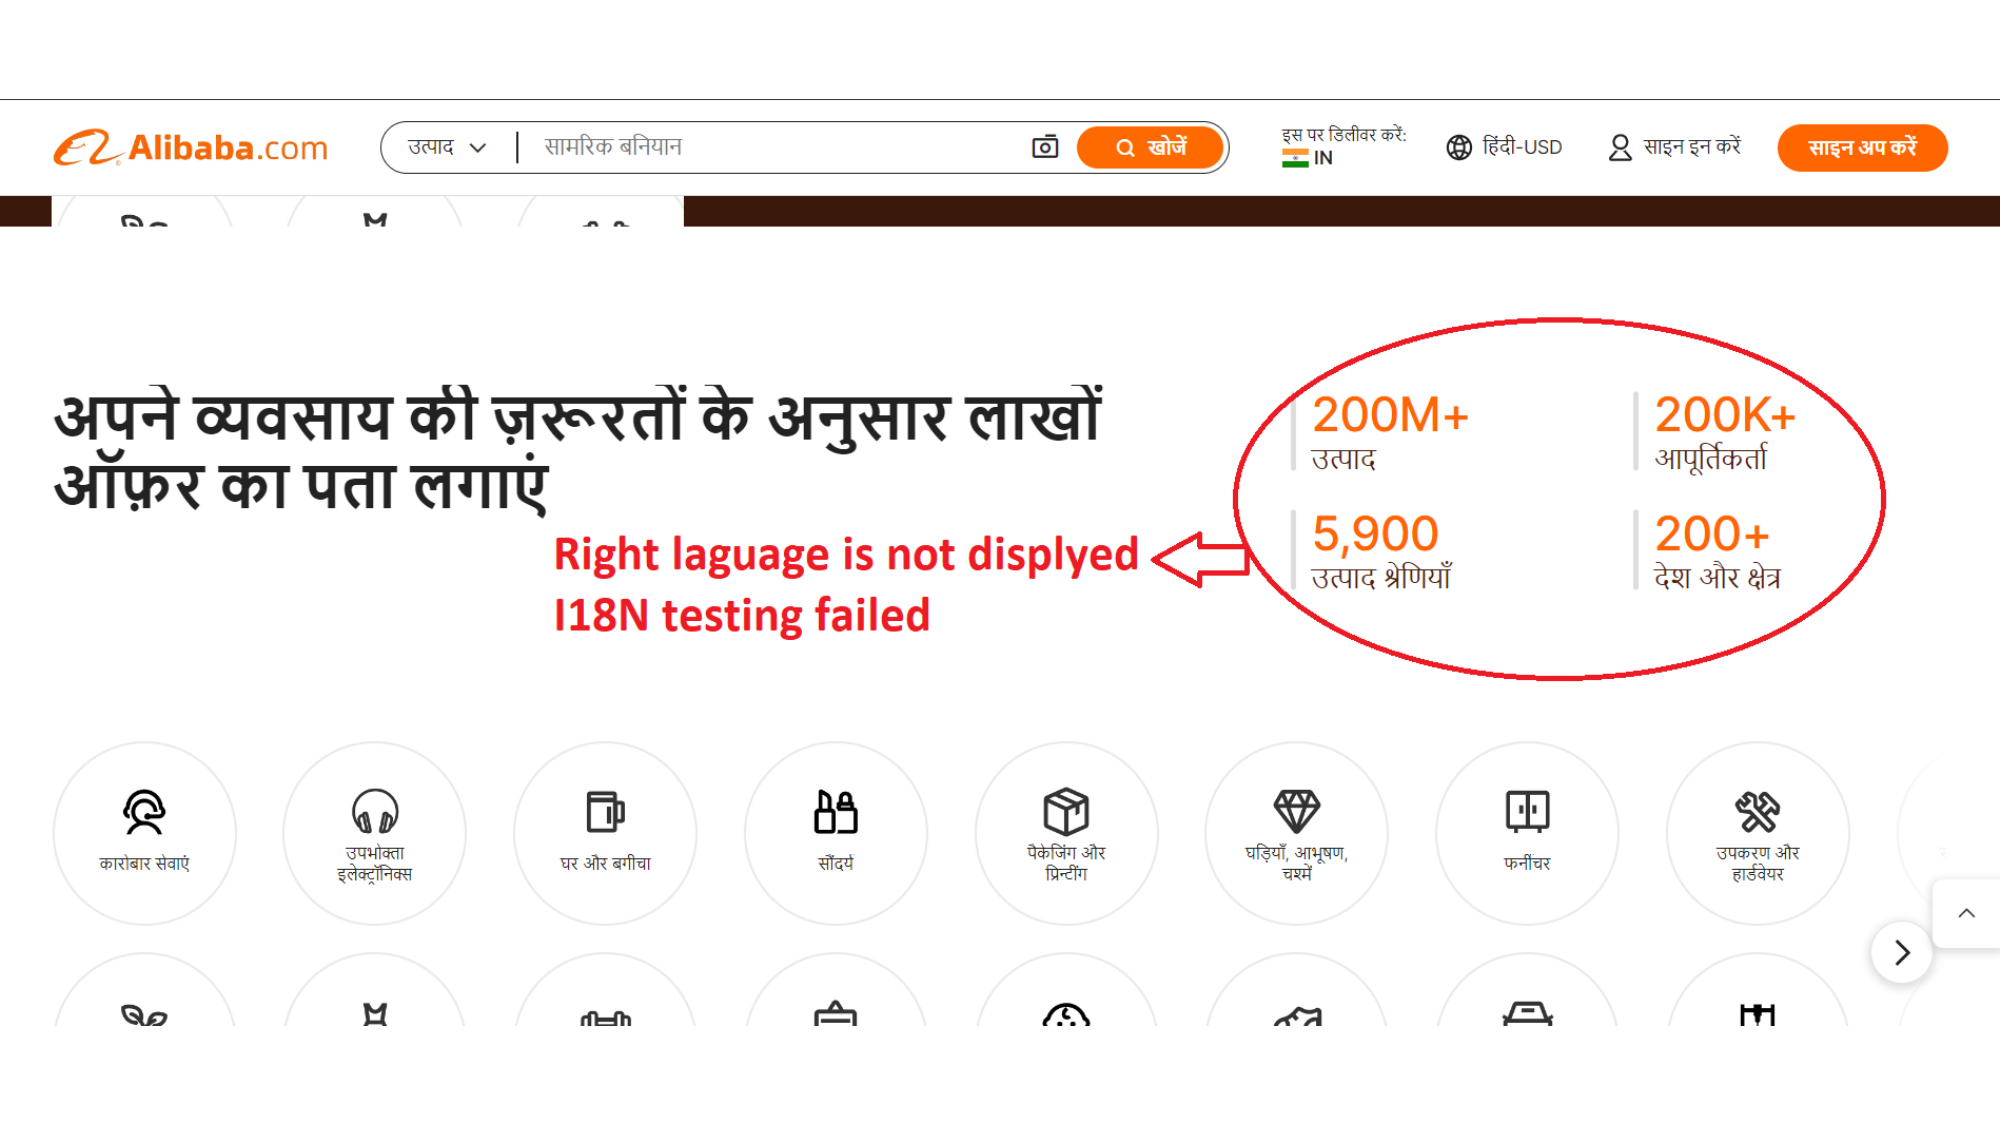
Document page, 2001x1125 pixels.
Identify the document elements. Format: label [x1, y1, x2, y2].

picture [0, 99, 2000, 1026]
